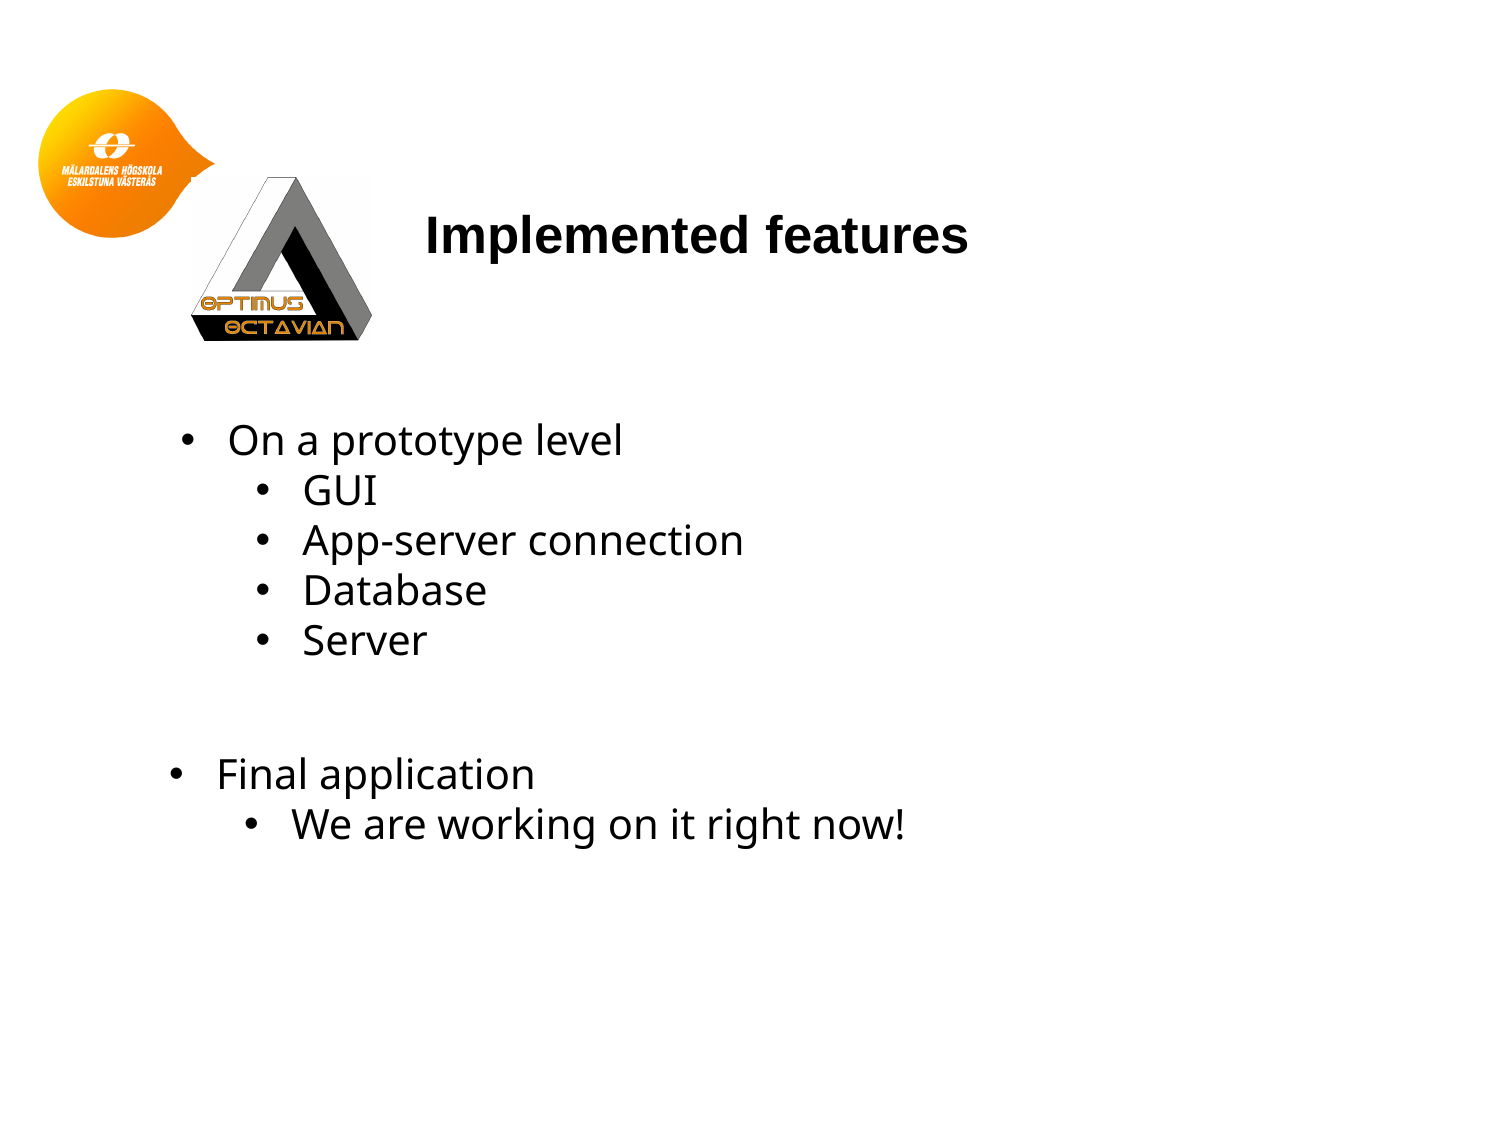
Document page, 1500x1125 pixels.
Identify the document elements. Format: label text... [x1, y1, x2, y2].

title Implemented features [410, 177, 1378, 288]
text_box Final application We are working on it right now! [154, 740, 921, 856]
picture [38, 89, 372, 341]
text_box On a prototype level GUI App-server connection Database Server [165, 406, 760, 672]
